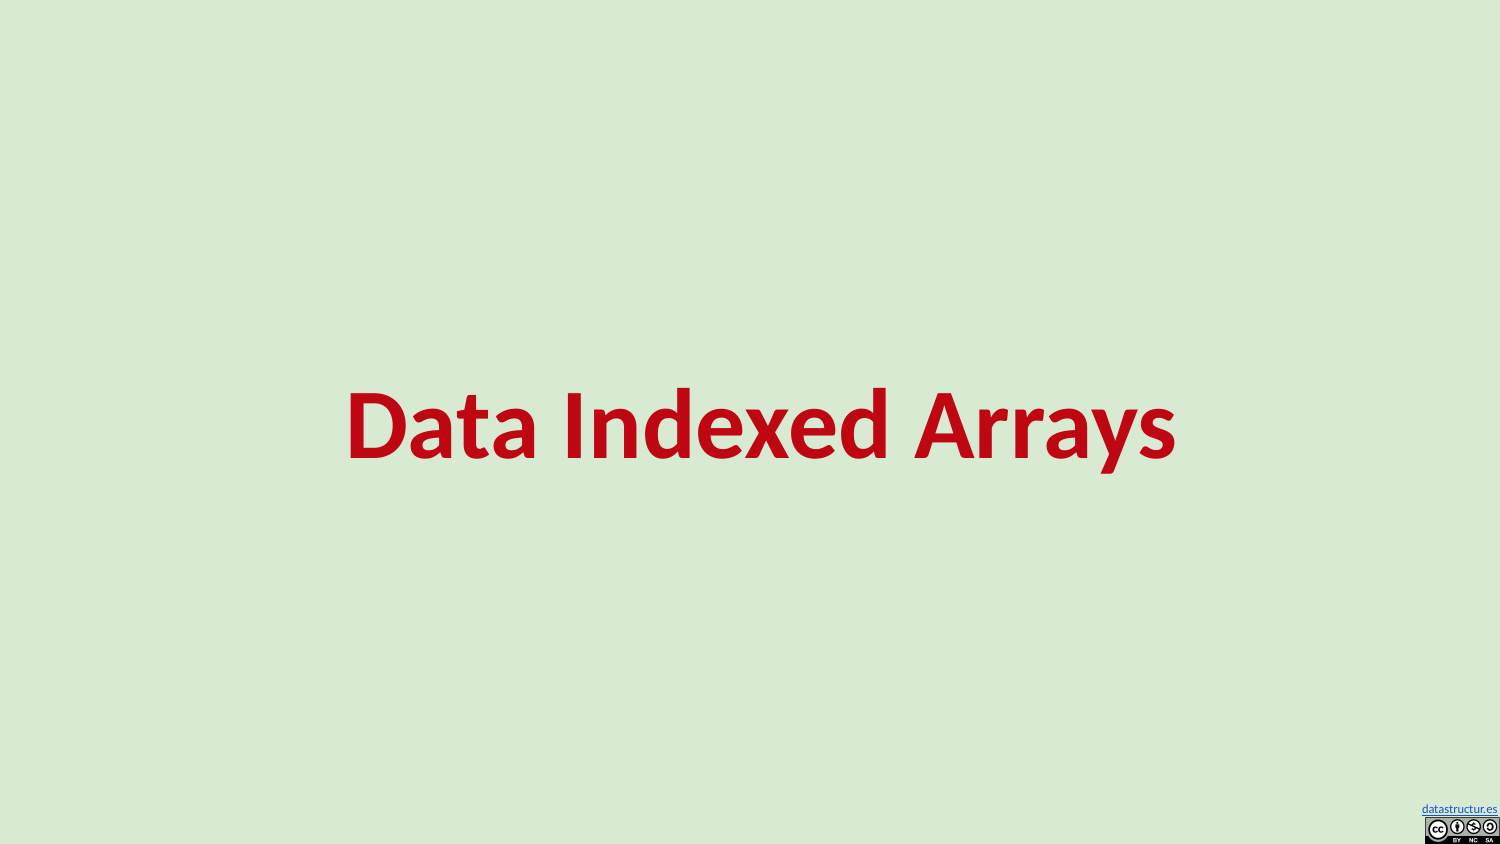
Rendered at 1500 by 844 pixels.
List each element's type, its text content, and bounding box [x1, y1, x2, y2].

picture [1425, 817, 1500, 844]
title Data Indexed Arrays [123, 350, 1400, 494]
